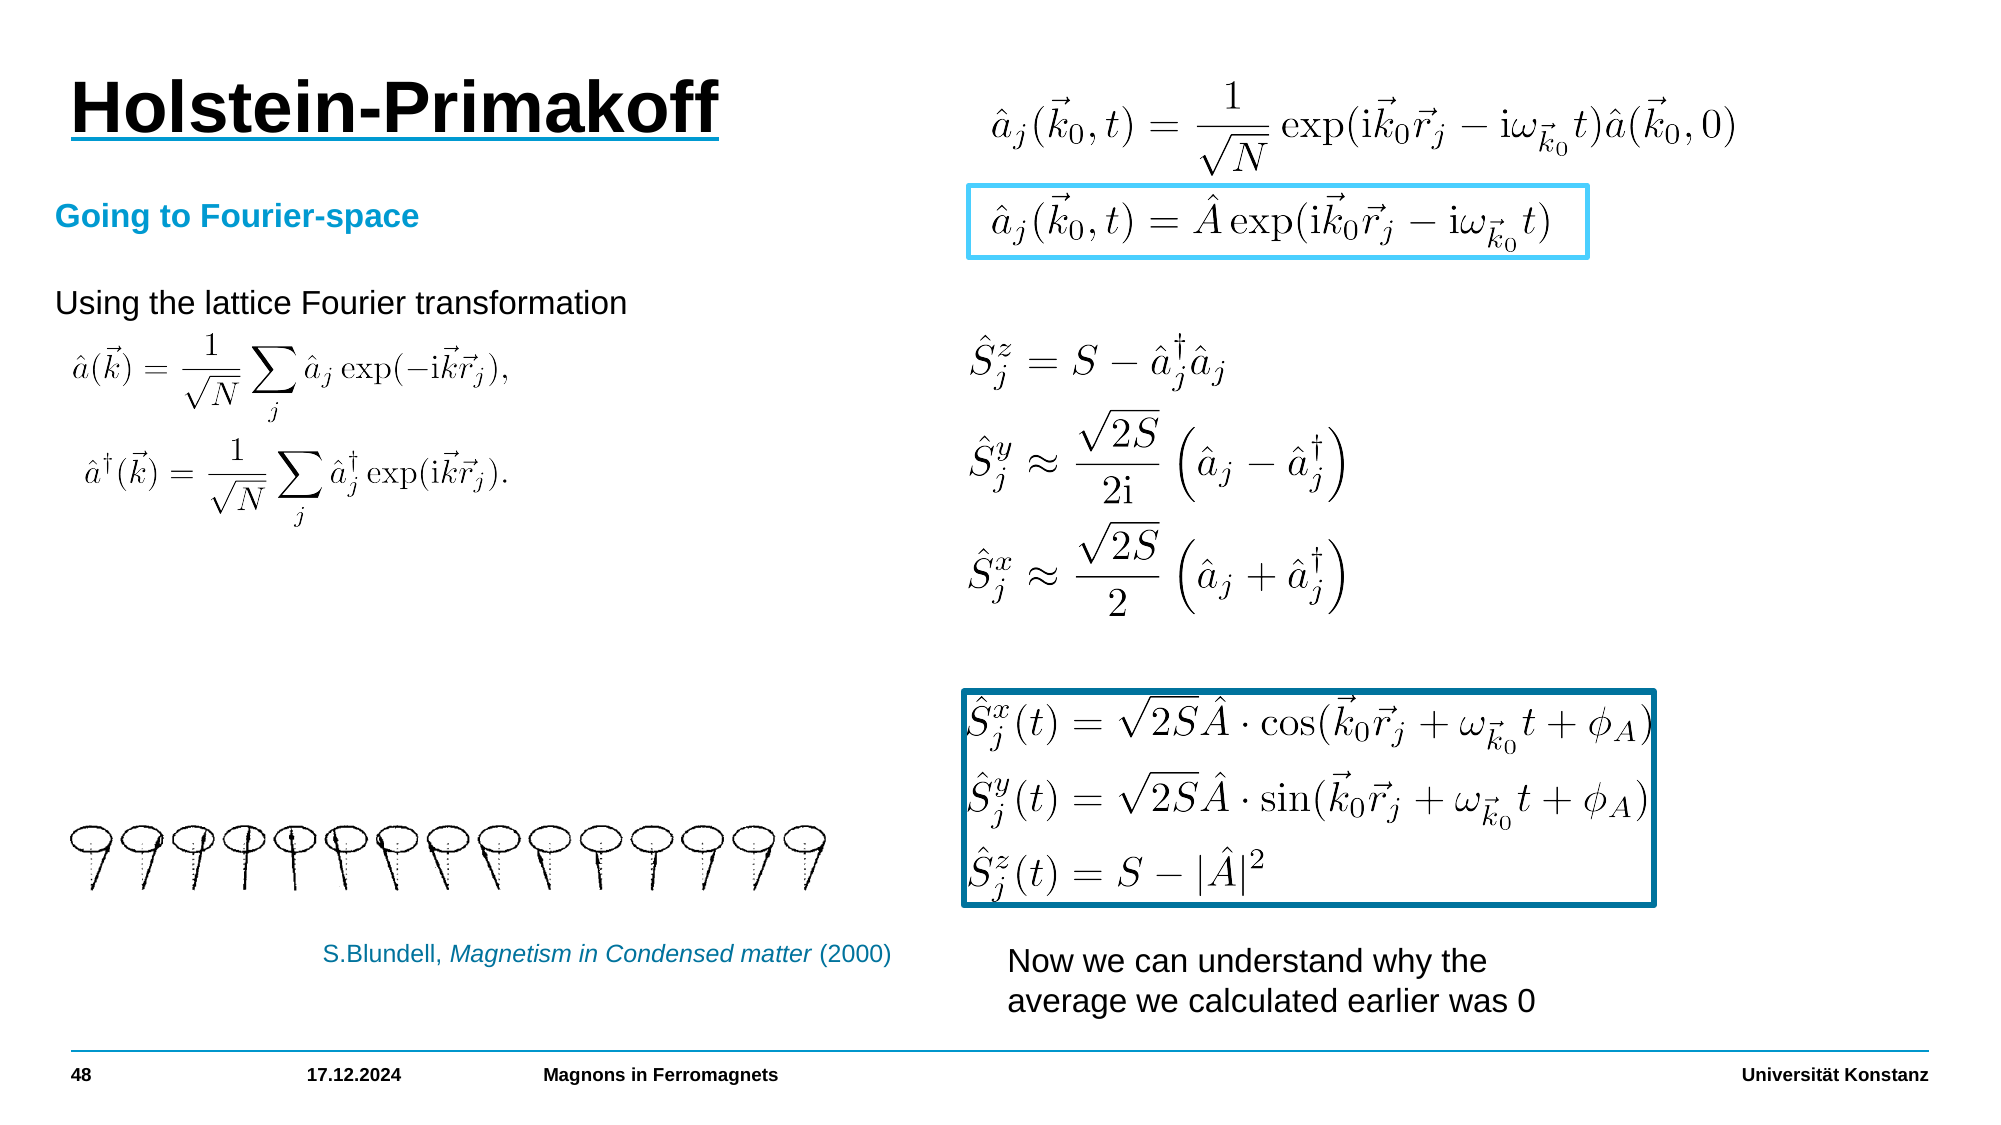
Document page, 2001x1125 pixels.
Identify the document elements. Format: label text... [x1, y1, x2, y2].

text_box [966, 184, 989, 259]
text_box S.Blundell, Magnetism in Condensed matter (2000) [307, 929, 907, 975]
slide_number 48 [70, 1058, 276, 1094]
footer Magnons in Ferromagnets [543, 1058, 1489, 1094]
title Holstein-Primakoff [969, 259, 1457, 268]
text_box Now we can understand why the average we calculated earlier was 0 [992, 932, 1607, 1027]
picture [968, 333, 1344, 617]
picture [968, 696, 1650, 901]
picture [992, 81, 1735, 253]
picture [61, 817, 829, 905]
title Holstein-Primakoff [70, 66, 1457, 189]
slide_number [306, 1058, 512, 1094]
list Going to Fourier-space Using the lattice Fourier transformation [55, 189, 969, 863]
picture [73, 333, 507, 527]
